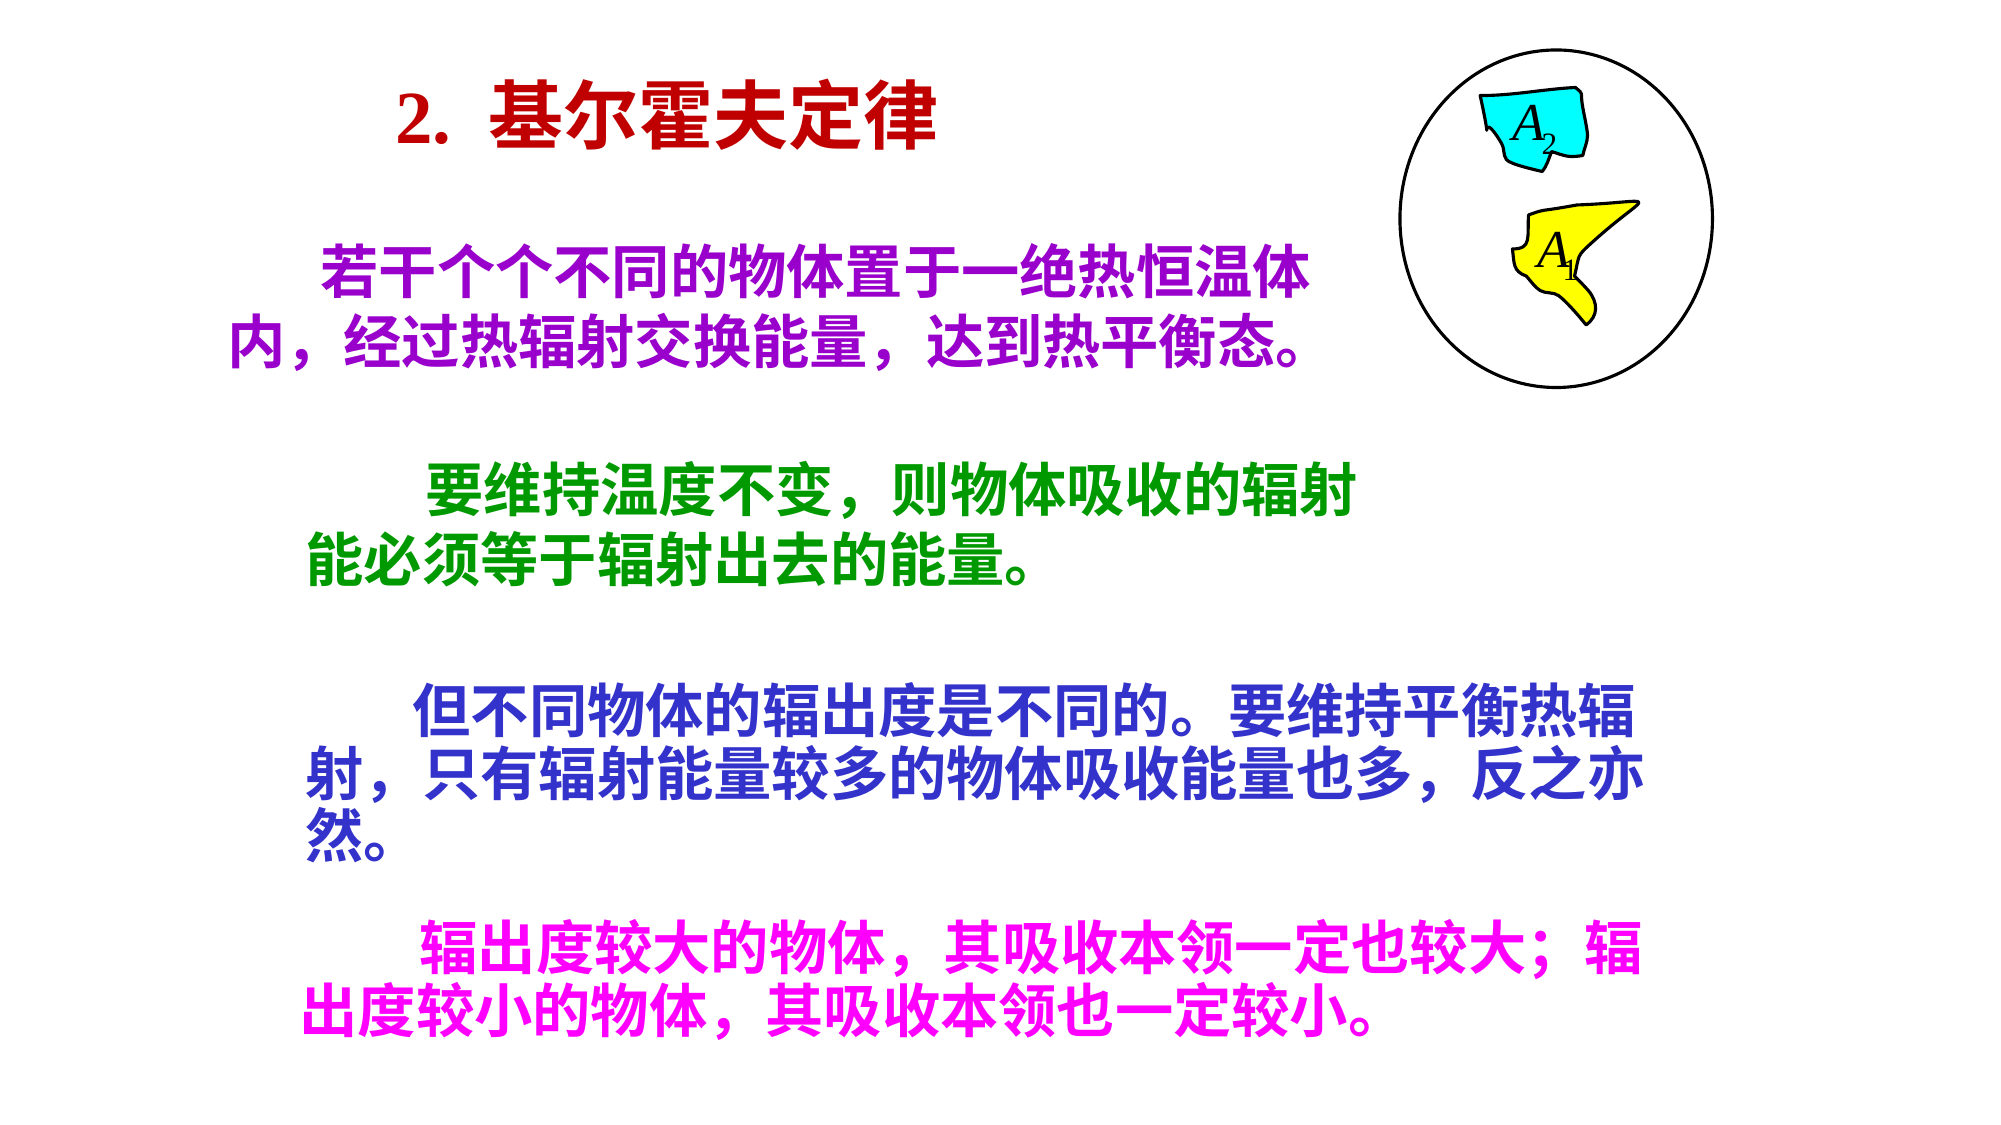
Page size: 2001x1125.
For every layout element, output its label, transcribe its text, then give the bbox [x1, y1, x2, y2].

text_box [1399, 49, 1713, 388]
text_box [1512, 188, 1663, 326]
text_box 要维持温度不变，则物体吸收的辐射能必须等于辐射出去的能量。 [291, 445, 1429, 601]
text_box 2. 基尔霍夫定律 [380, 61, 953, 166]
text_box 若干个个不同的物体置于一绝热恒温体内，经过热辐射交换能量，达到热平衡态。 [212, 228, 1350, 383]
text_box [1474, 87, 1588, 172]
text_box 辐出度较大的物体，其吸收本领一定也较大；辐出度较小的物体，其吸收本领也一定较小。 [284, 911, 1710, 1053]
text_box 但不同物体的辐出度是不同的。要维持平衡热辐射，只有辐射能量较多的物体吸收能量也多，反之亦然。 [291, 674, 1713, 878]
